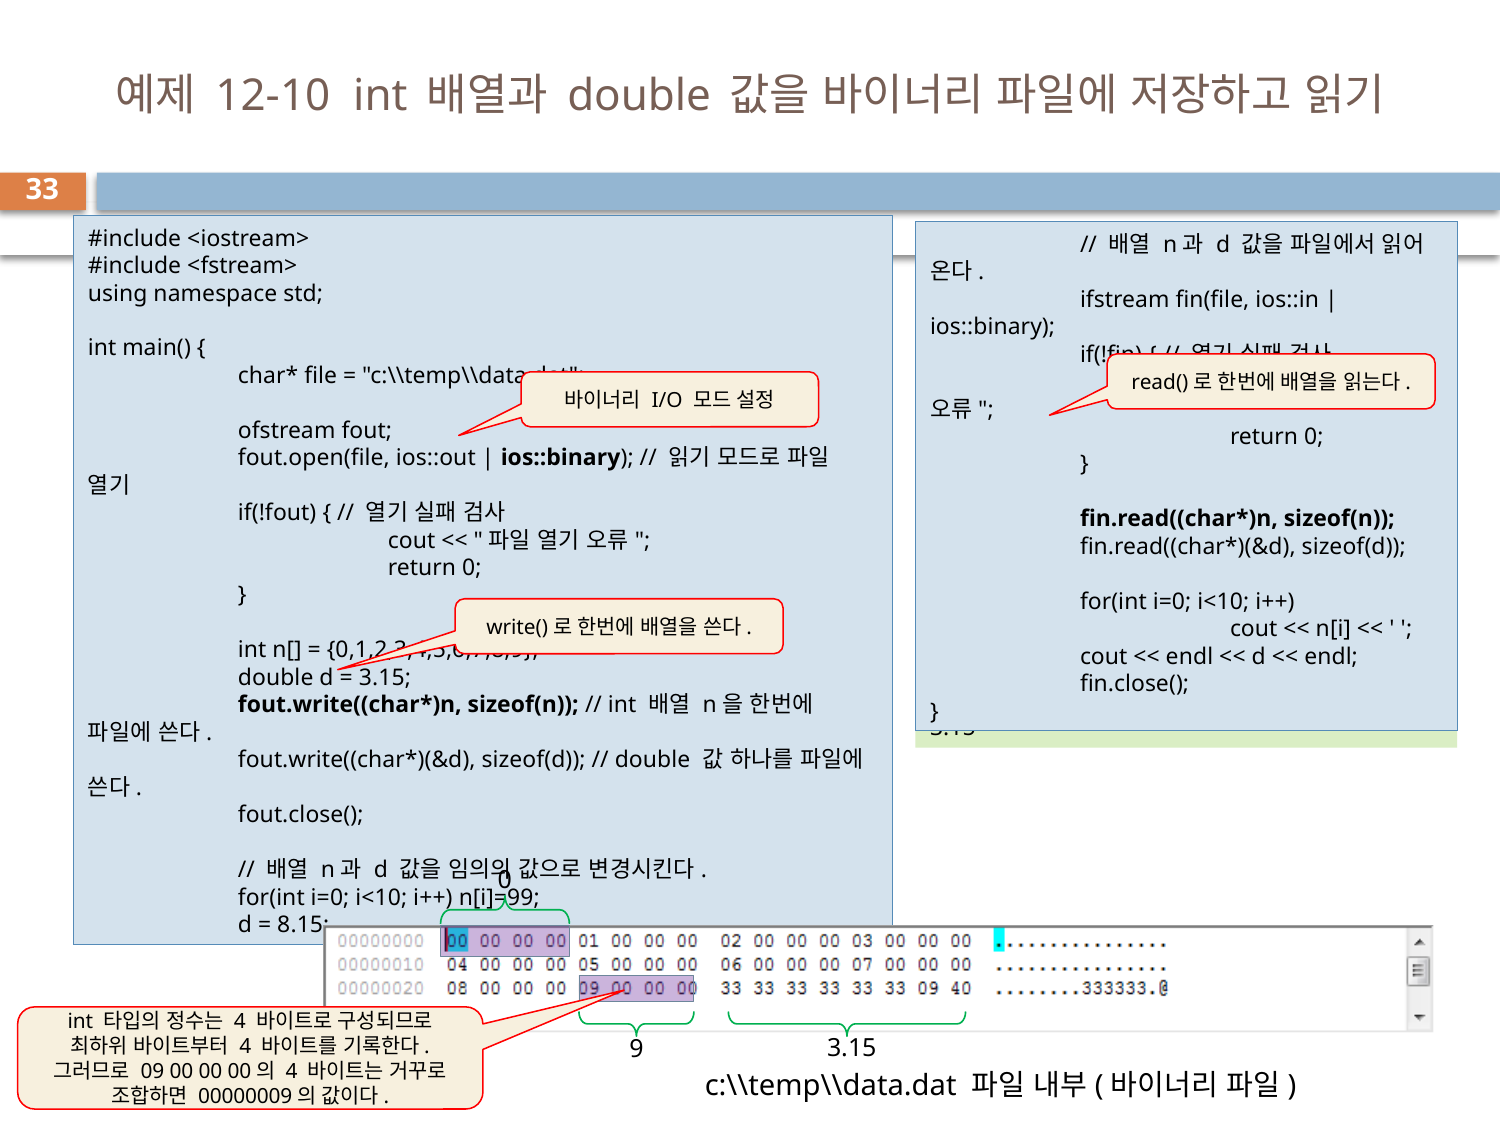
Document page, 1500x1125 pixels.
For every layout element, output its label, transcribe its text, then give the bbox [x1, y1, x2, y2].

text_box 0 1 2 3 4 5 6 7 8 9 3.15 [915, 731, 1458, 748]
picture [322, 925, 1435, 1034]
text_box // 배열 n과 d 값을 파일에서 읽어 온다. ifstream fin(file, ios::in | ios::binary); if(!fin) { // 열기 실패 검사 cout << "파일 열기 오류"; return 0; } fin.read((char*)n, sizeof(n)); fin.read((char*)(&d), sizeof(d)); for(int i=0; i<10; i++) cout << n[i] << ' '; cout << endl << d << endl; fin.close(); } [915, 221, 1458, 731]
text_box 바이너리 I/O 모드 설정 [457, 370, 821, 437]
title 예제 12-10 int 배열과 double 값을 바이너리 파일에 저장하고 읽기 [100, 37, 1438, 149]
text_box c:\\temp\\data.dat 파일 내부(바이너리 파일) [690, 1058, 1312, 1109]
slide_number 33 [0, 170, 87, 211]
text_box 0 [483, 856, 527, 901]
text_box [439, 894, 571, 924]
text_box read()로 한번에 배열을 읽는다. [1048, 352, 1437, 417]
text_box 9 [614, 1044, 659, 1070]
text_box int 타입의 정수는 4 바이트로 구성되므로 최하위 바이트부터 4 바이트를 기록한다. 그러므로 09 00 00 00의 4 바이트는 거꾸로 조합하면 00000009의 값이다. [16, 1005, 500, 1111]
text_box #include <iostream> #include <fstream> using namespace std; int main() { char* file = "c:\\temp\\data.dat"; ofstream fout; fout.open(file, ios::out | ios::binary); // 읽기 모드로 파일 열기 if(!fout) { // 열기 실패 검사 cout << "파일 열기 오류"; return 0; } int n[] = {0,1,2,3,4,5,6,7,8,9}; double d = 3.15; fout.write((char*)n, sizeof(n)); // int 배열 n을 한번에 파일에 쓴다. fout.write((char*)(&d), sizeof(d)); // double 값 하나를 파일에 쓴다. fout.close(); // 배열 n과 d 값을 임의의 값으로 변경시킨다. for(int i=0; i<10; i++) n[i]=99; d = 8.15; [73, 215, 893, 945]
text_box write()로 한번에 배열을 쓴다. [336, 597, 785, 672]
text_box 3.15 [812, 1044, 892, 1058]
